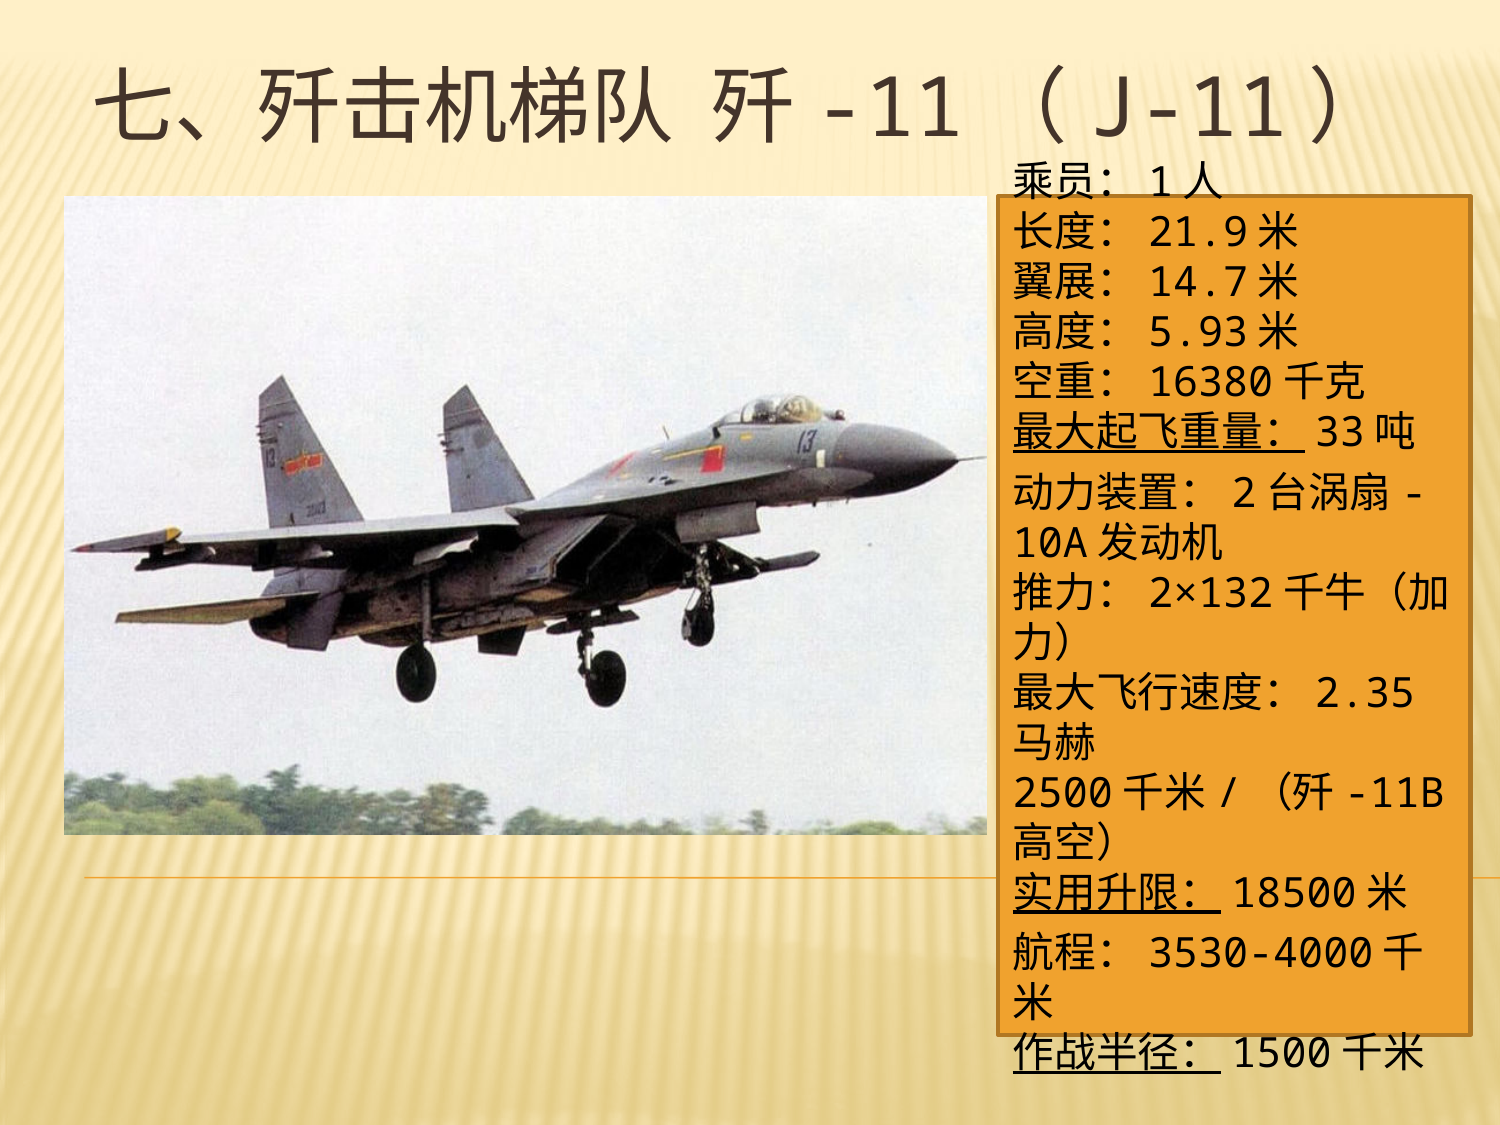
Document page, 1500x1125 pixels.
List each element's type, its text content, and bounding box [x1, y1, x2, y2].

text_box 乘员：1人 长度：21.9米 翼展：14.7米 高度：5.93米 空重：16380千克 最大起飞重量：33吨 动力装置：2台涡扇-10A发动机 推力：2×132千牛（加力） 最大飞行速度：2.35马赫 2500千米/（歼-11B高空） 实用升限：18500米 航程：3530-4000千米 作战半径：1500千米 [996, 194, 1473, 1037]
subtitle 七、歼击机梯队 歼-11（J-11） [76, 19, 1465, 161]
picture [64, 195, 987, 835]
